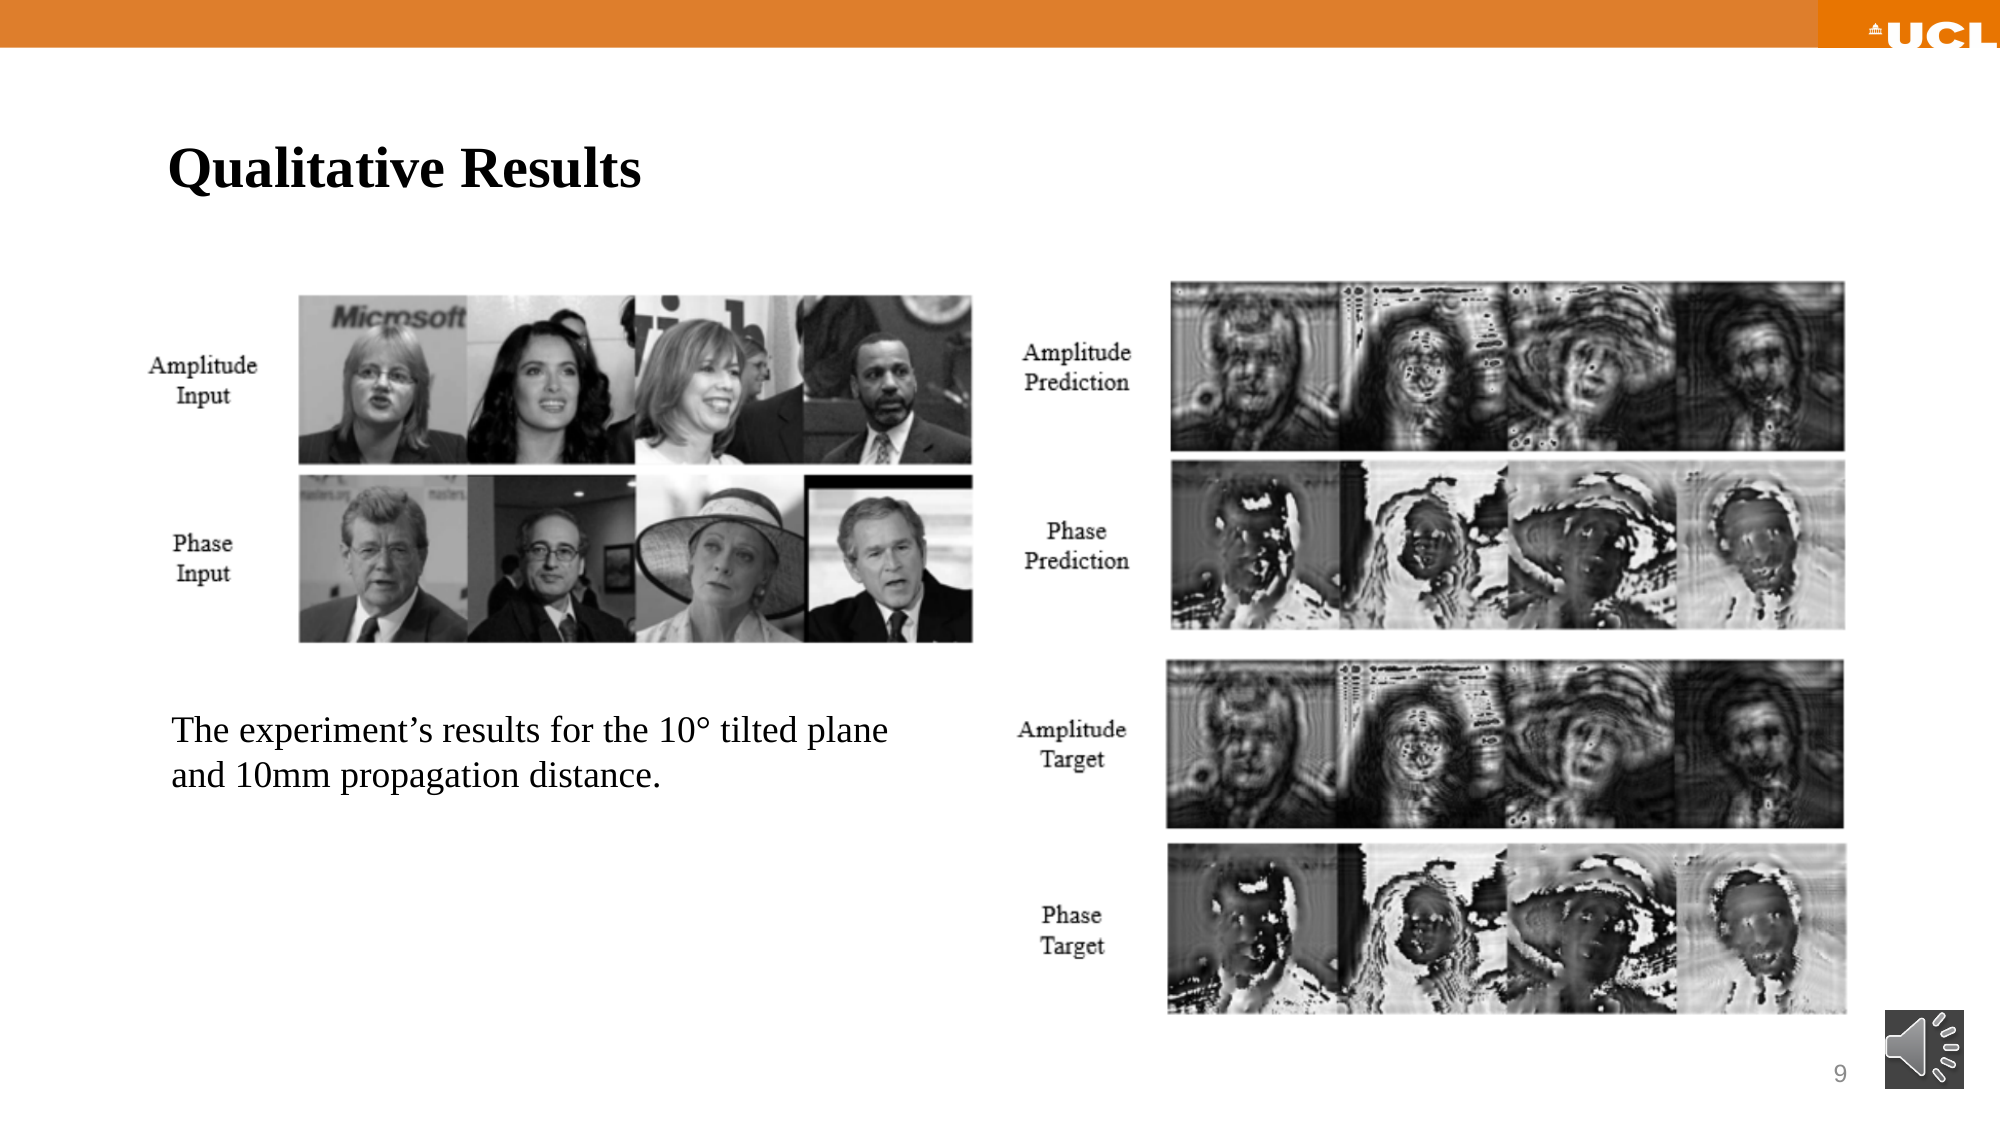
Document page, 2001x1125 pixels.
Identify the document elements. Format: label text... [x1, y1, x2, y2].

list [137, 283, 994, 648]
picture [1884, 1009, 1965, 1090]
text_box The experiment’s results for the 10° tilted plane and 10mm propagation distance. [156, 697, 938, 803]
slide_number 9 [1412, 1042, 1863, 1103]
title Qualitative Results [137, 59, 1863, 278]
picture [1818, 0, 2000, 48]
picture [1006, 277, 1863, 634]
picture [1006, 653, 1863, 1023]
